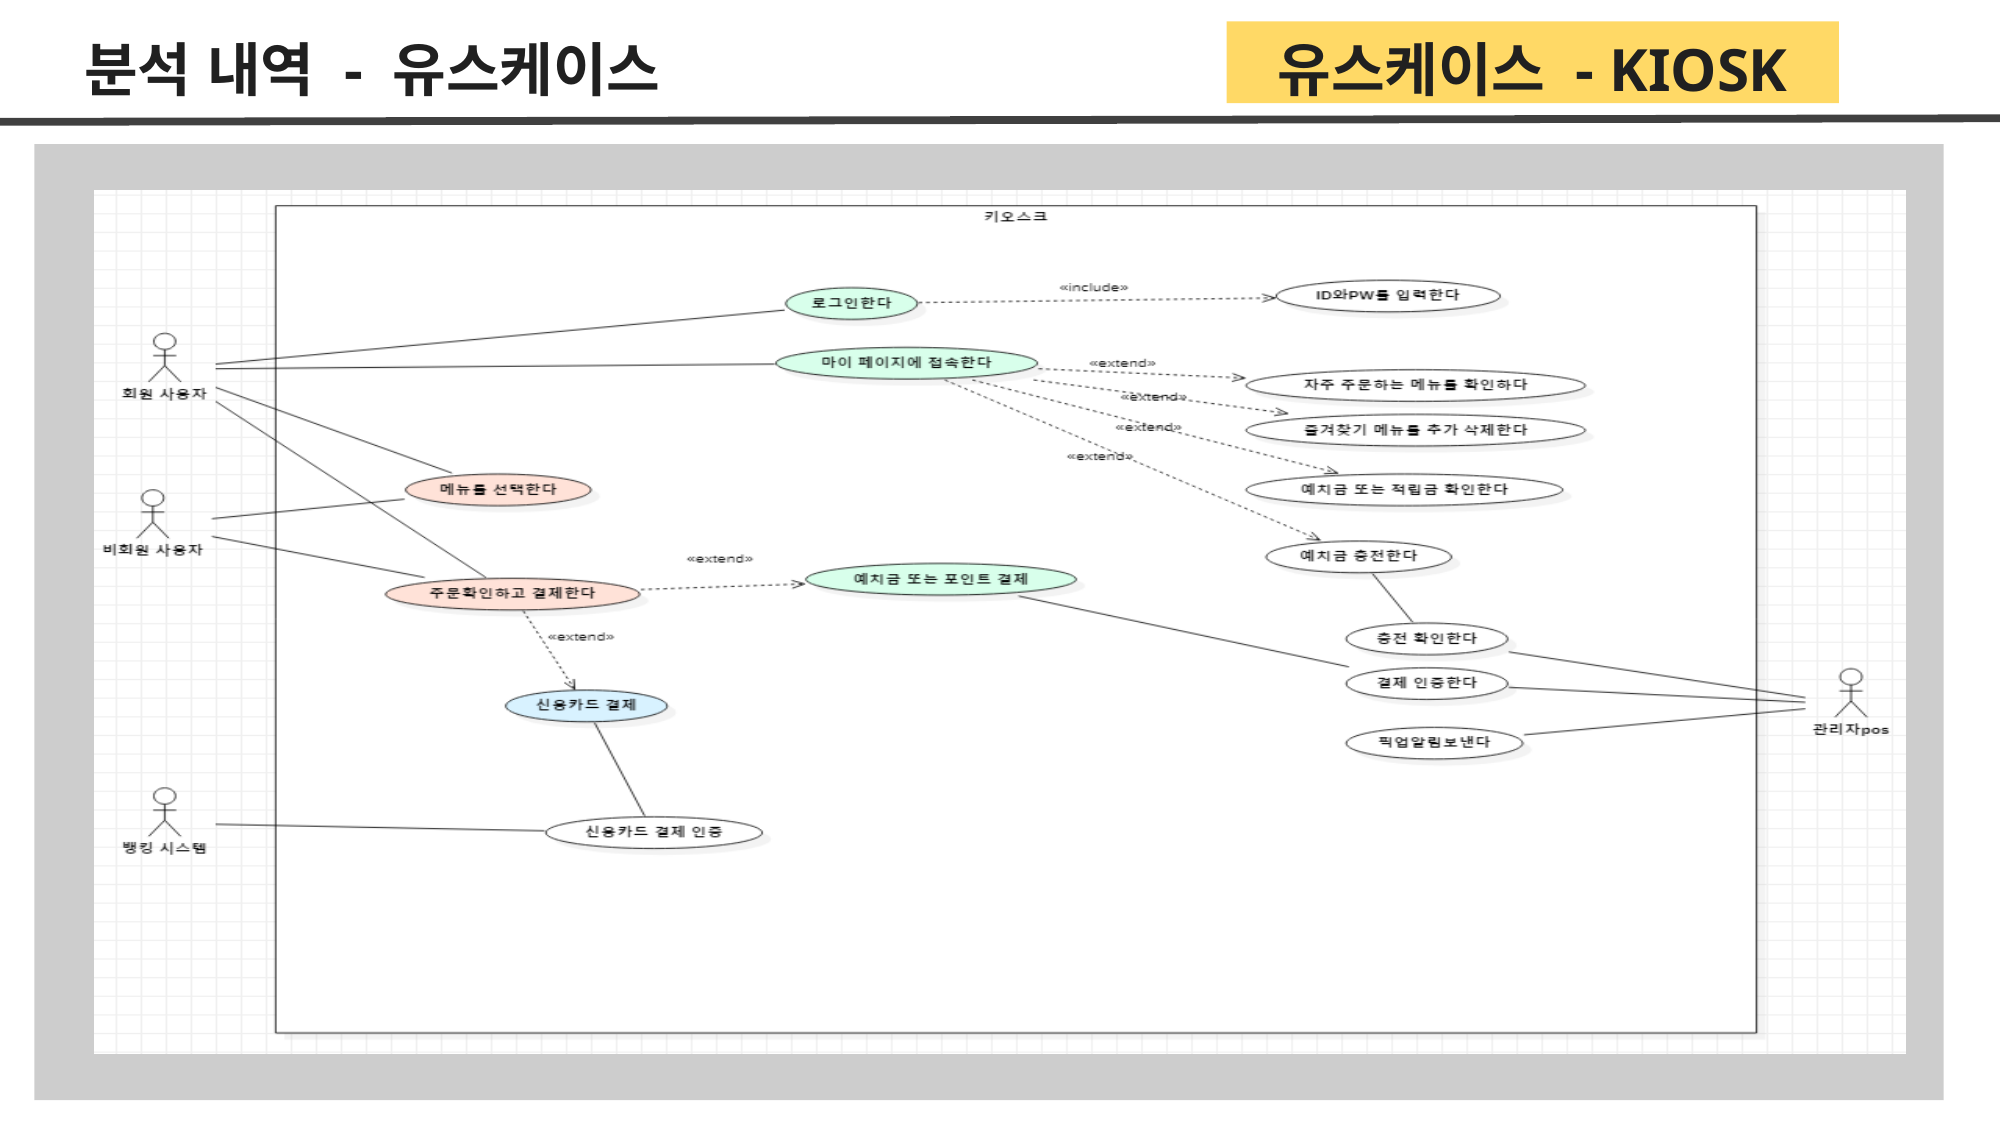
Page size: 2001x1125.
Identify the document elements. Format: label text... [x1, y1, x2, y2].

text_box [33, 143, 1945, 1101]
text_box 분석 내역 - 유스케이스 [54, 21, 690, 104]
picture [94, 190, 1906, 1054]
text_box 유스케이스 - KIOSK [1226, 21, 1839, 104]
